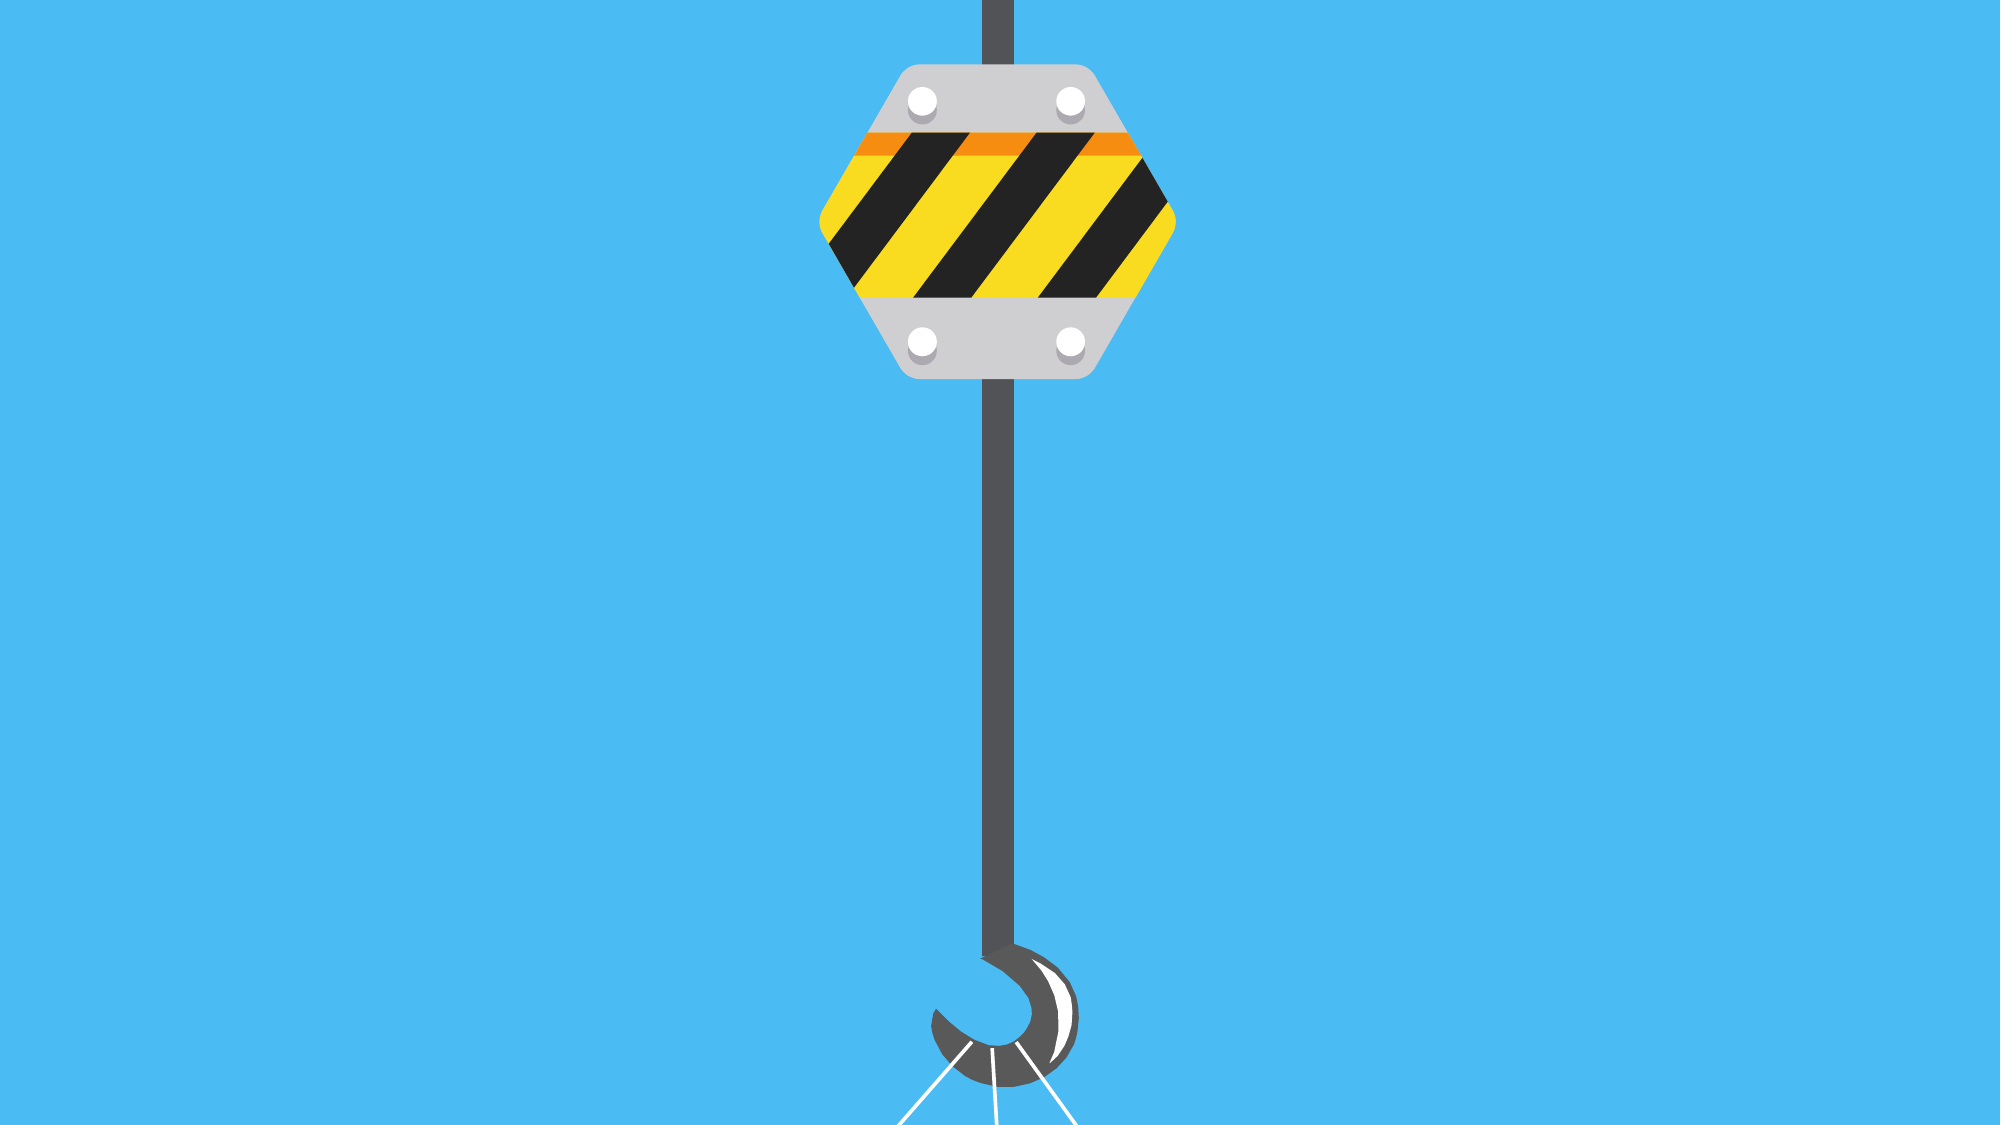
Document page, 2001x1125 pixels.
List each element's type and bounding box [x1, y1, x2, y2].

text_box [508, 0, 1486, 1125]
text_box [819, 64, 1176, 380]
